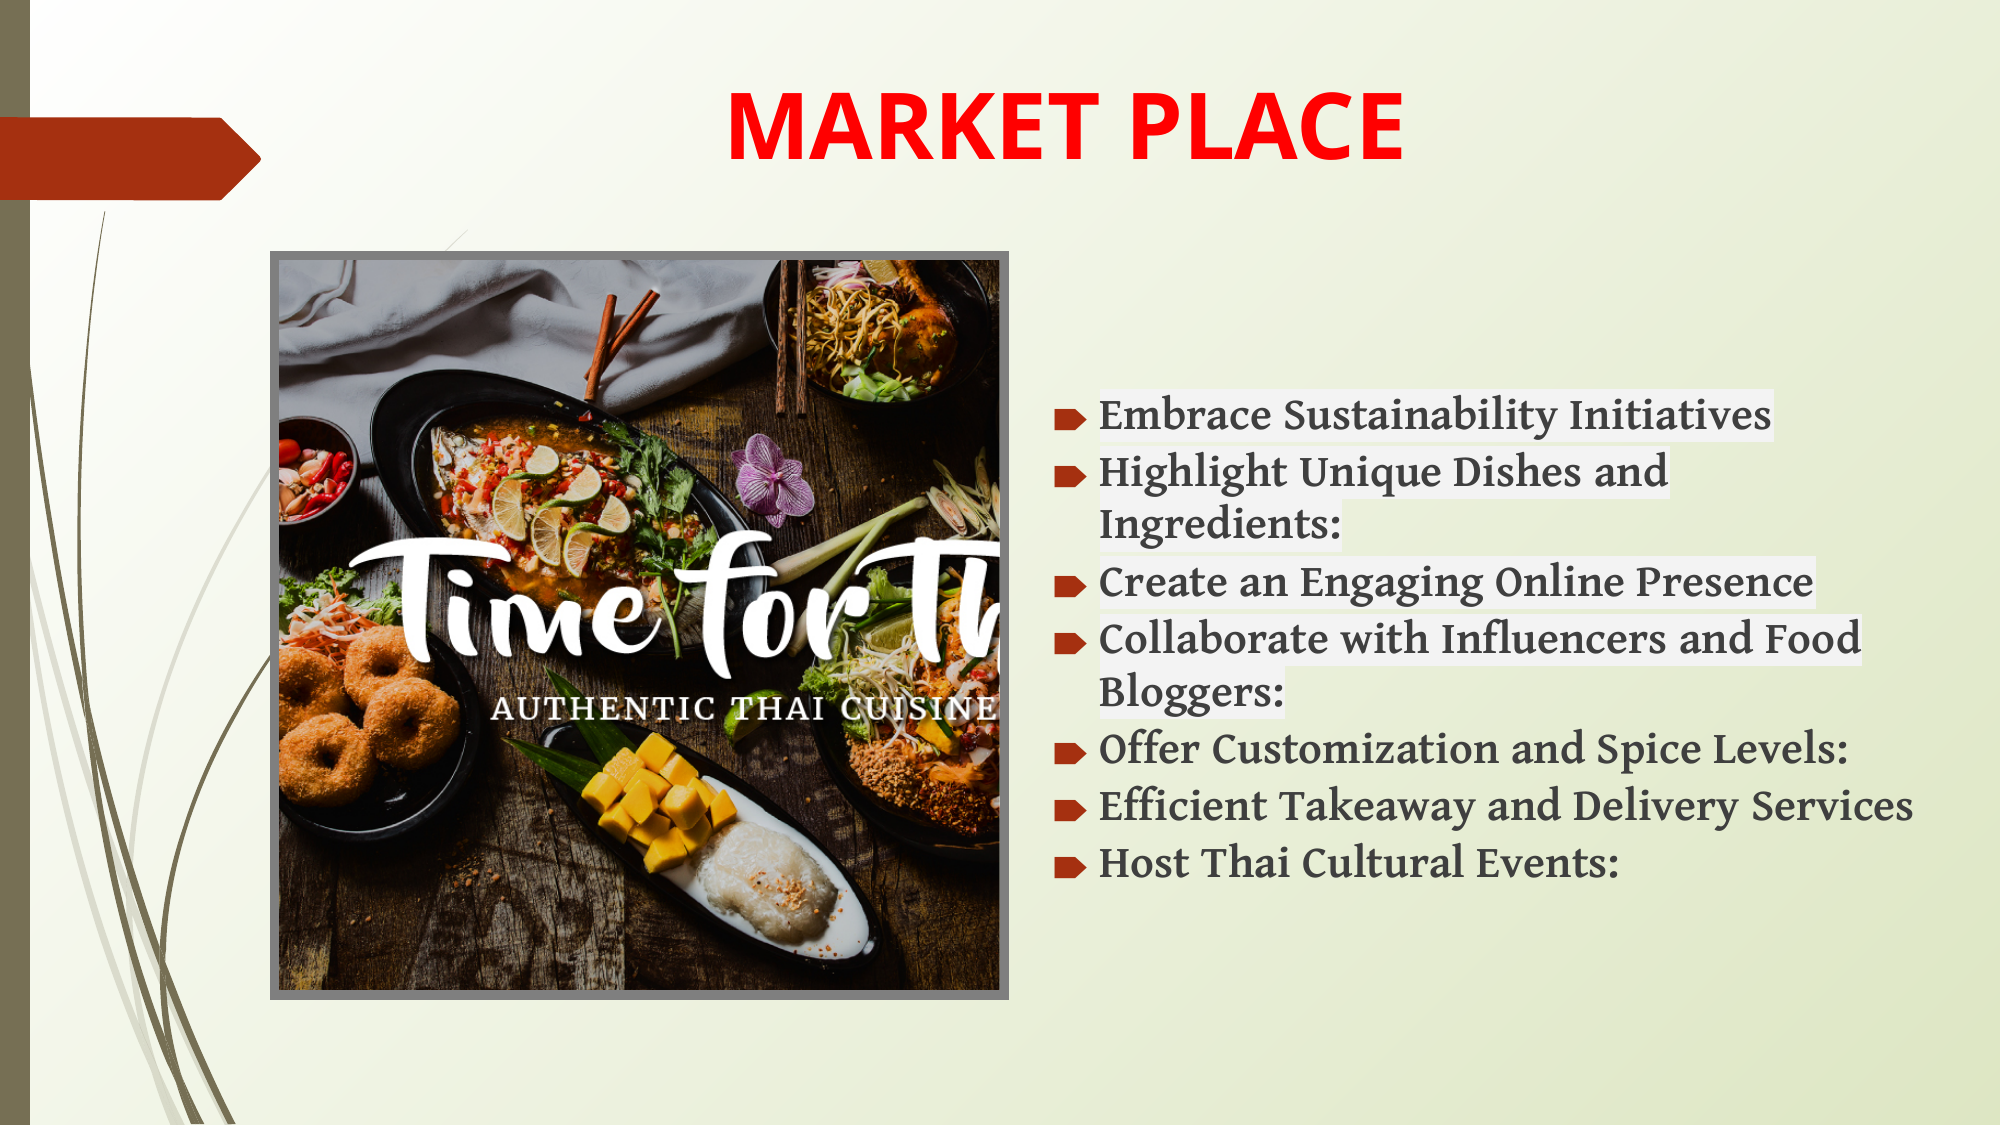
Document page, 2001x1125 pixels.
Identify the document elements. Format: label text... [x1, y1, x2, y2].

picture [278, 259, 1000, 991]
list Embrace Sustainability Initiatives Highlight Unique Dishes and Ingredients: Create an Engaging Online Presence Collaborate with Influencers and Food Bloggers: Offer Customization and Spice Levels: Efficient Takeaway and Delivery Services Host Thai Cultural Events: [1037, 194, 1933, 986]
title MARKET PLACE [279, 53, 1852, 195]
